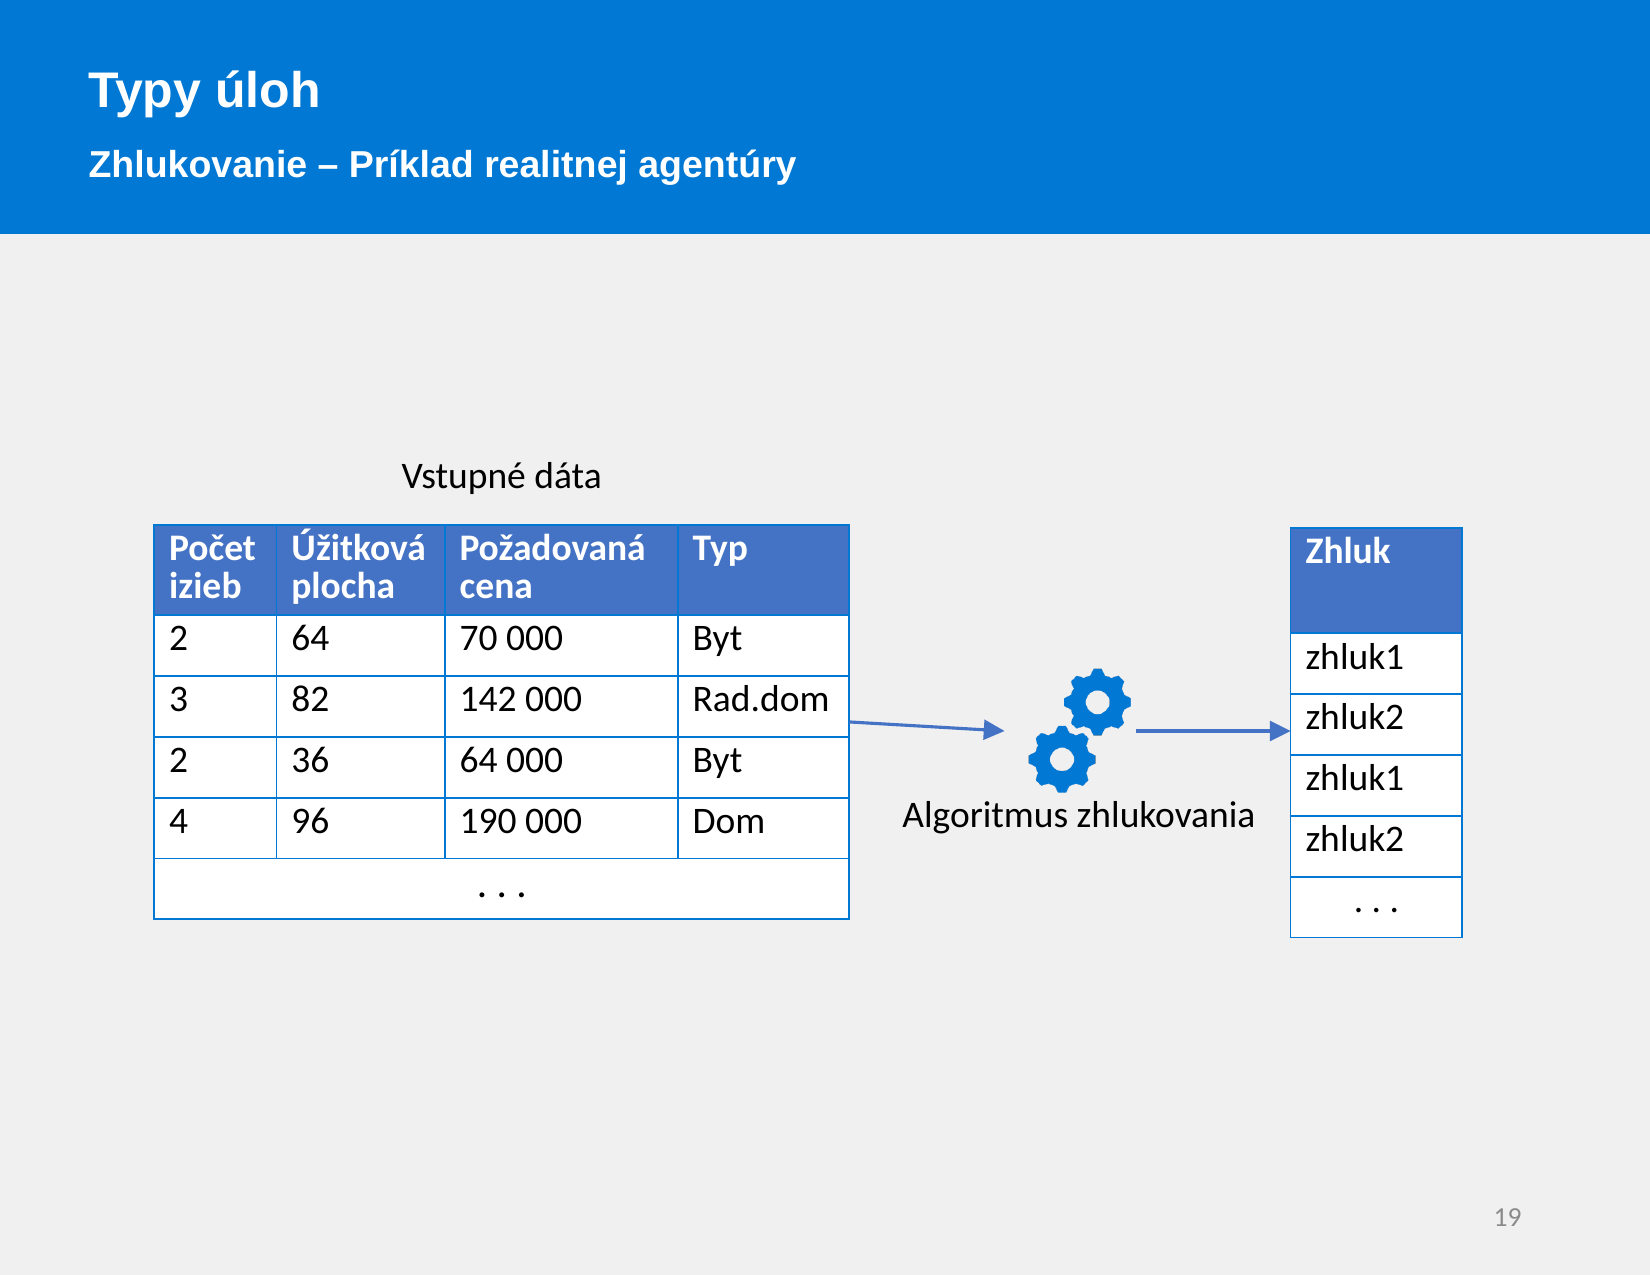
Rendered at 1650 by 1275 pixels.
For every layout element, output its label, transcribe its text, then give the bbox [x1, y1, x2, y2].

table_cell zhluk1 [1291, 634, 1461, 693]
table_cell 4 [155, 799, 276, 858]
text_box [0, 0, 1650, 234]
text_box Algoritmus zhlukovania [887, 782, 1271, 843]
table_cell zhluk2 [1291, 817, 1461, 876]
table_cell . . . [1291, 878, 1461, 937]
table_cell 64 [277, 616, 444, 675]
table_cell 2 [155, 616, 276, 675]
table_cell Byt [679, 738, 848, 797]
table_cell Byt [679, 616, 848, 675]
table_cell . . . [155, 859, 848, 918]
table_cell 36 [277, 738, 444, 797]
table_cell Dom [679, 799, 848, 858]
table_cell 2 [155, 738, 276, 797]
table_header Úžitková plocha [277, 526, 444, 614]
table_cell Rad.dom [679, 677, 848, 736]
table_header Typ [679, 526, 848, 614]
table_header Zhluk [1291, 529, 1461, 632]
table_cell 3 [155, 677, 276, 736]
picture [1004, 655, 1155, 806]
text_box Typy úloh Zhlukovanie – Príklad realitnej agentúry [73, 20, 1602, 193]
table_cell 64 000 [446, 738, 677, 797]
table_cell 96 [277, 799, 444, 858]
text_box Vstupné dáta [386, 443, 617, 503]
table_header Požadovaná cena [446, 526, 677, 614]
table_cell 190 000 [446, 799, 677, 858]
table_cell 82 [277, 677, 444, 736]
table_cell 142 000 [446, 677, 677, 736]
table_cell zhluk2 [1291, 695, 1461, 754]
slide_number 19 [1165, 1181, 1537, 1250]
table_header Počet izieb [155, 526, 276, 614]
table_cell 70 000 [446, 616, 677, 675]
table_cell zhluk1 [1291, 756, 1461, 815]
